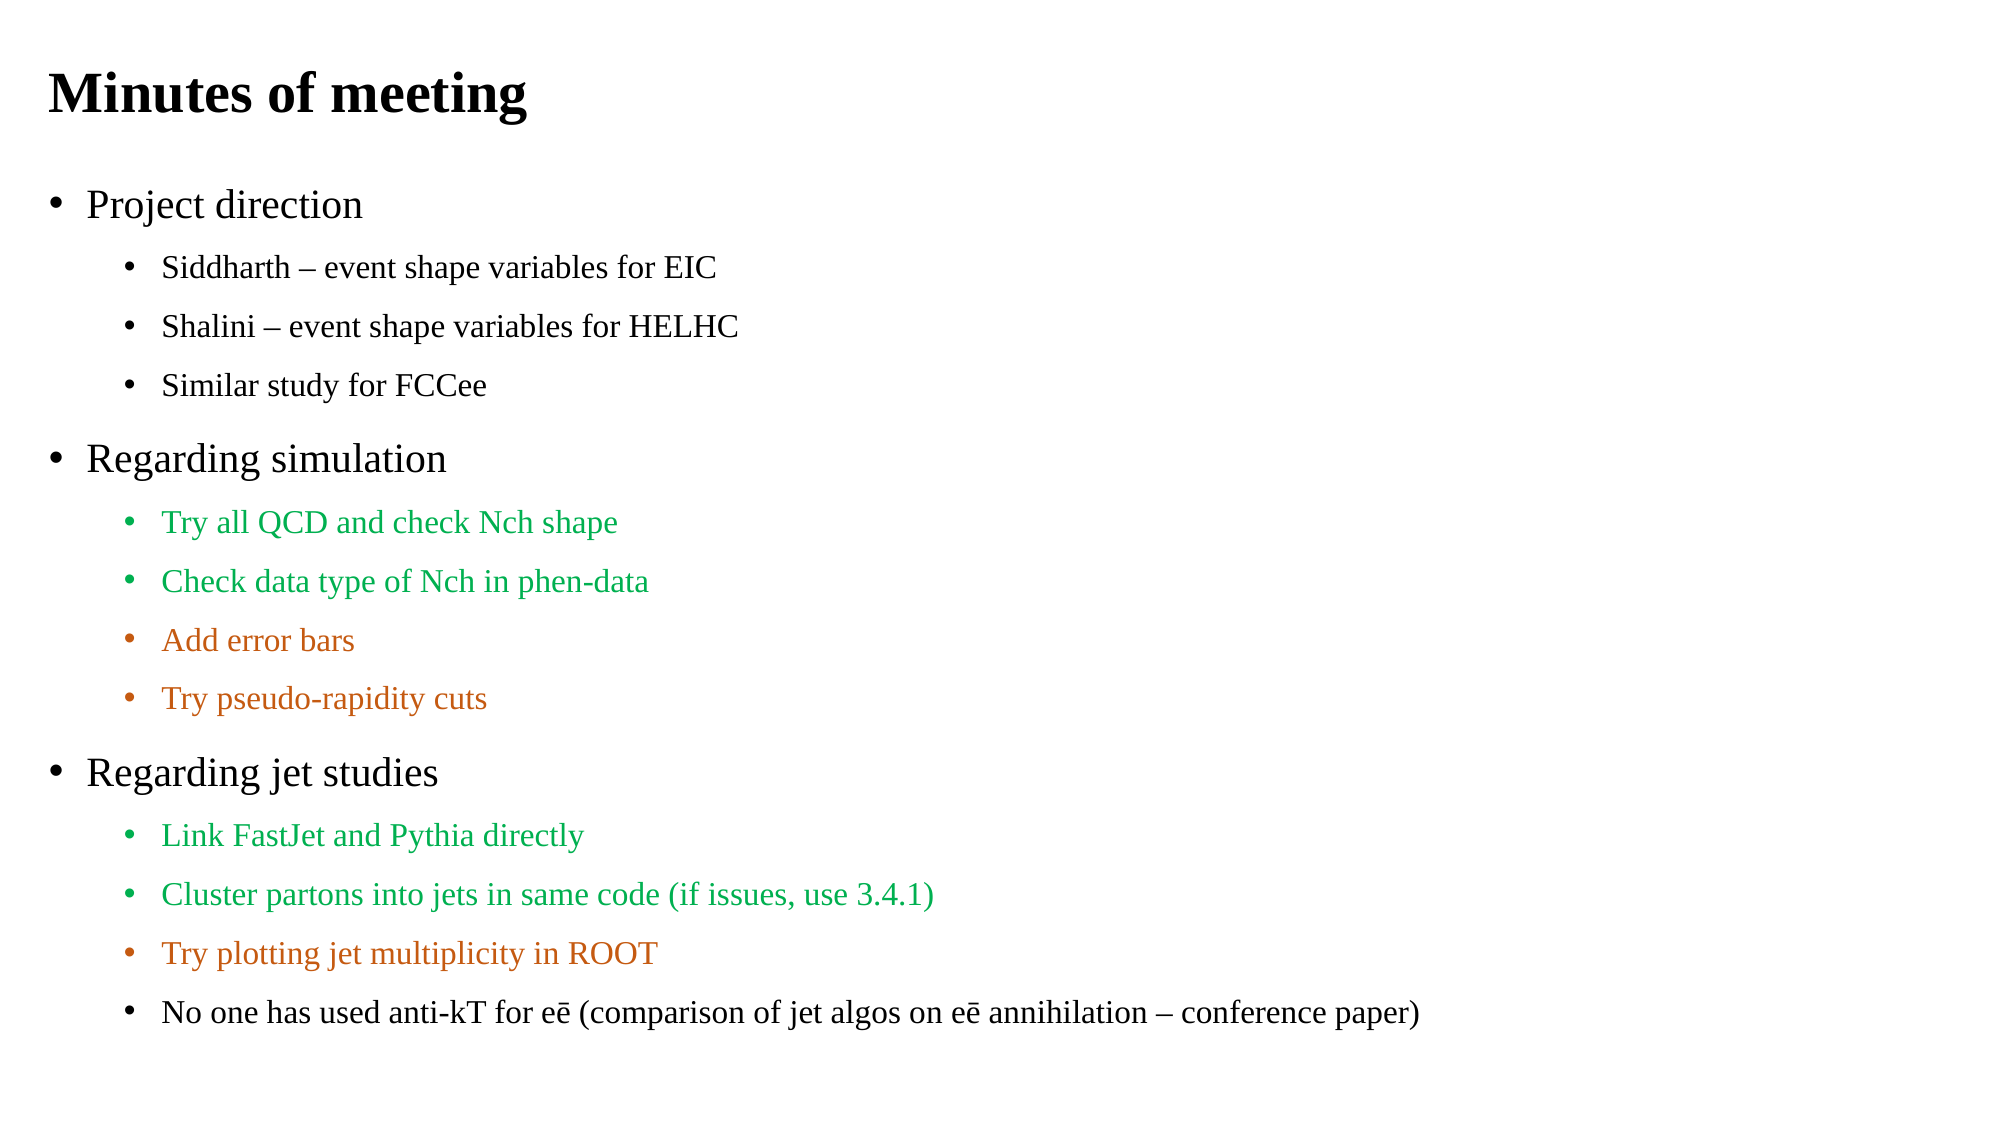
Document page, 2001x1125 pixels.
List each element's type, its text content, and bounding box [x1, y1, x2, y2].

title Minutes of meeting [33, 30, 1971, 157]
list Project direction Siddharth – event shape variables for EIC Shalini – event shape variables for HELHC Similar study for FCCee Regarding simulation Try all QCD and check Nch shape Check data type of Nch in phen-data Add error bars Try pseudo-rapidity cuts Regarding jet studies Link FastJet and Pythia directly Cluster partons into jets in same code (if issues, use 3.4.1) Try plotting jet multiplicity in ROOT No one has used anti-kT for eē (comparison of jet algos on eē annihilation – conference paper) [33, 174, 1971, 1089]
